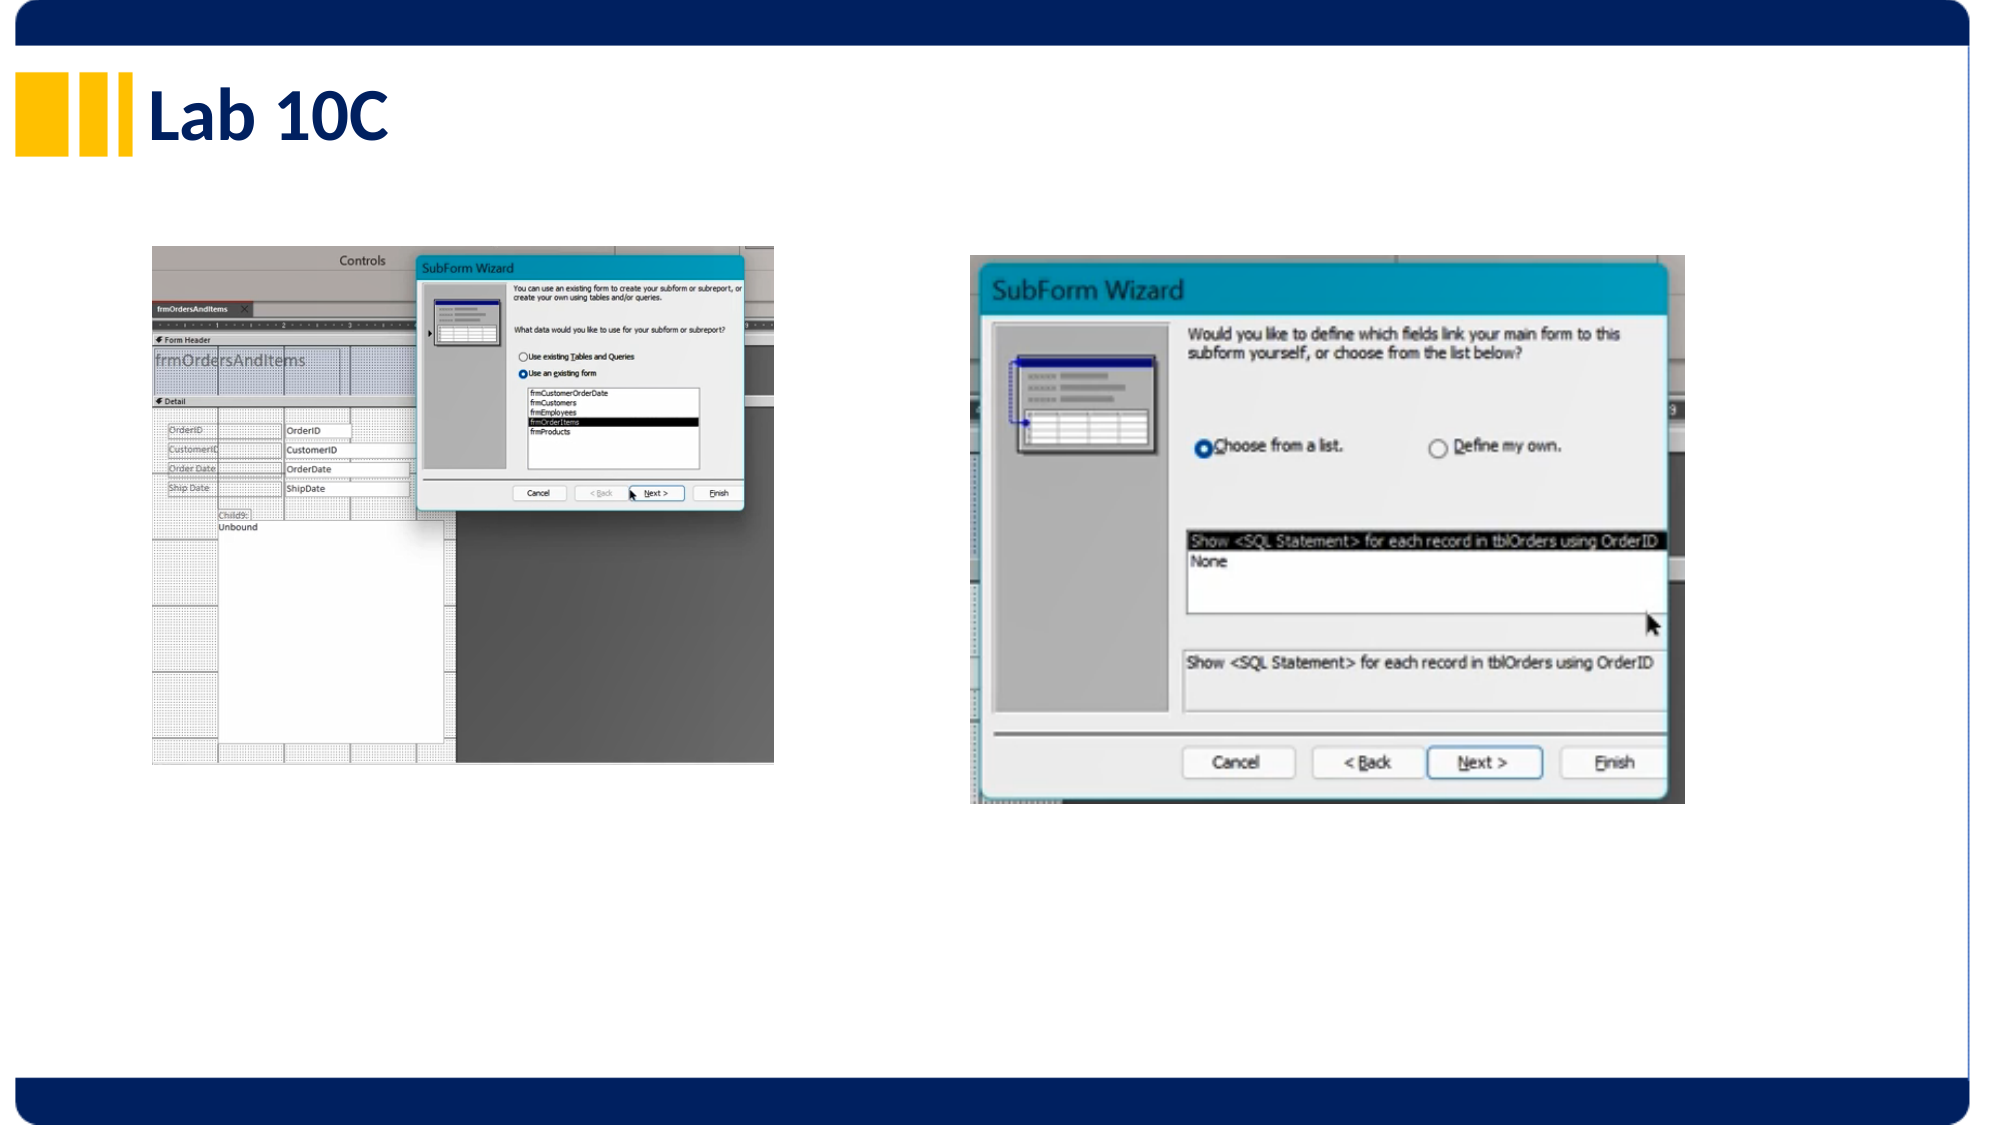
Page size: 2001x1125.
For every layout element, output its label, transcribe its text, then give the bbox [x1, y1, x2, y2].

picture [0, 0, 2001, 1125]
text_box Lab 10C [133, 60, 458, 172]
